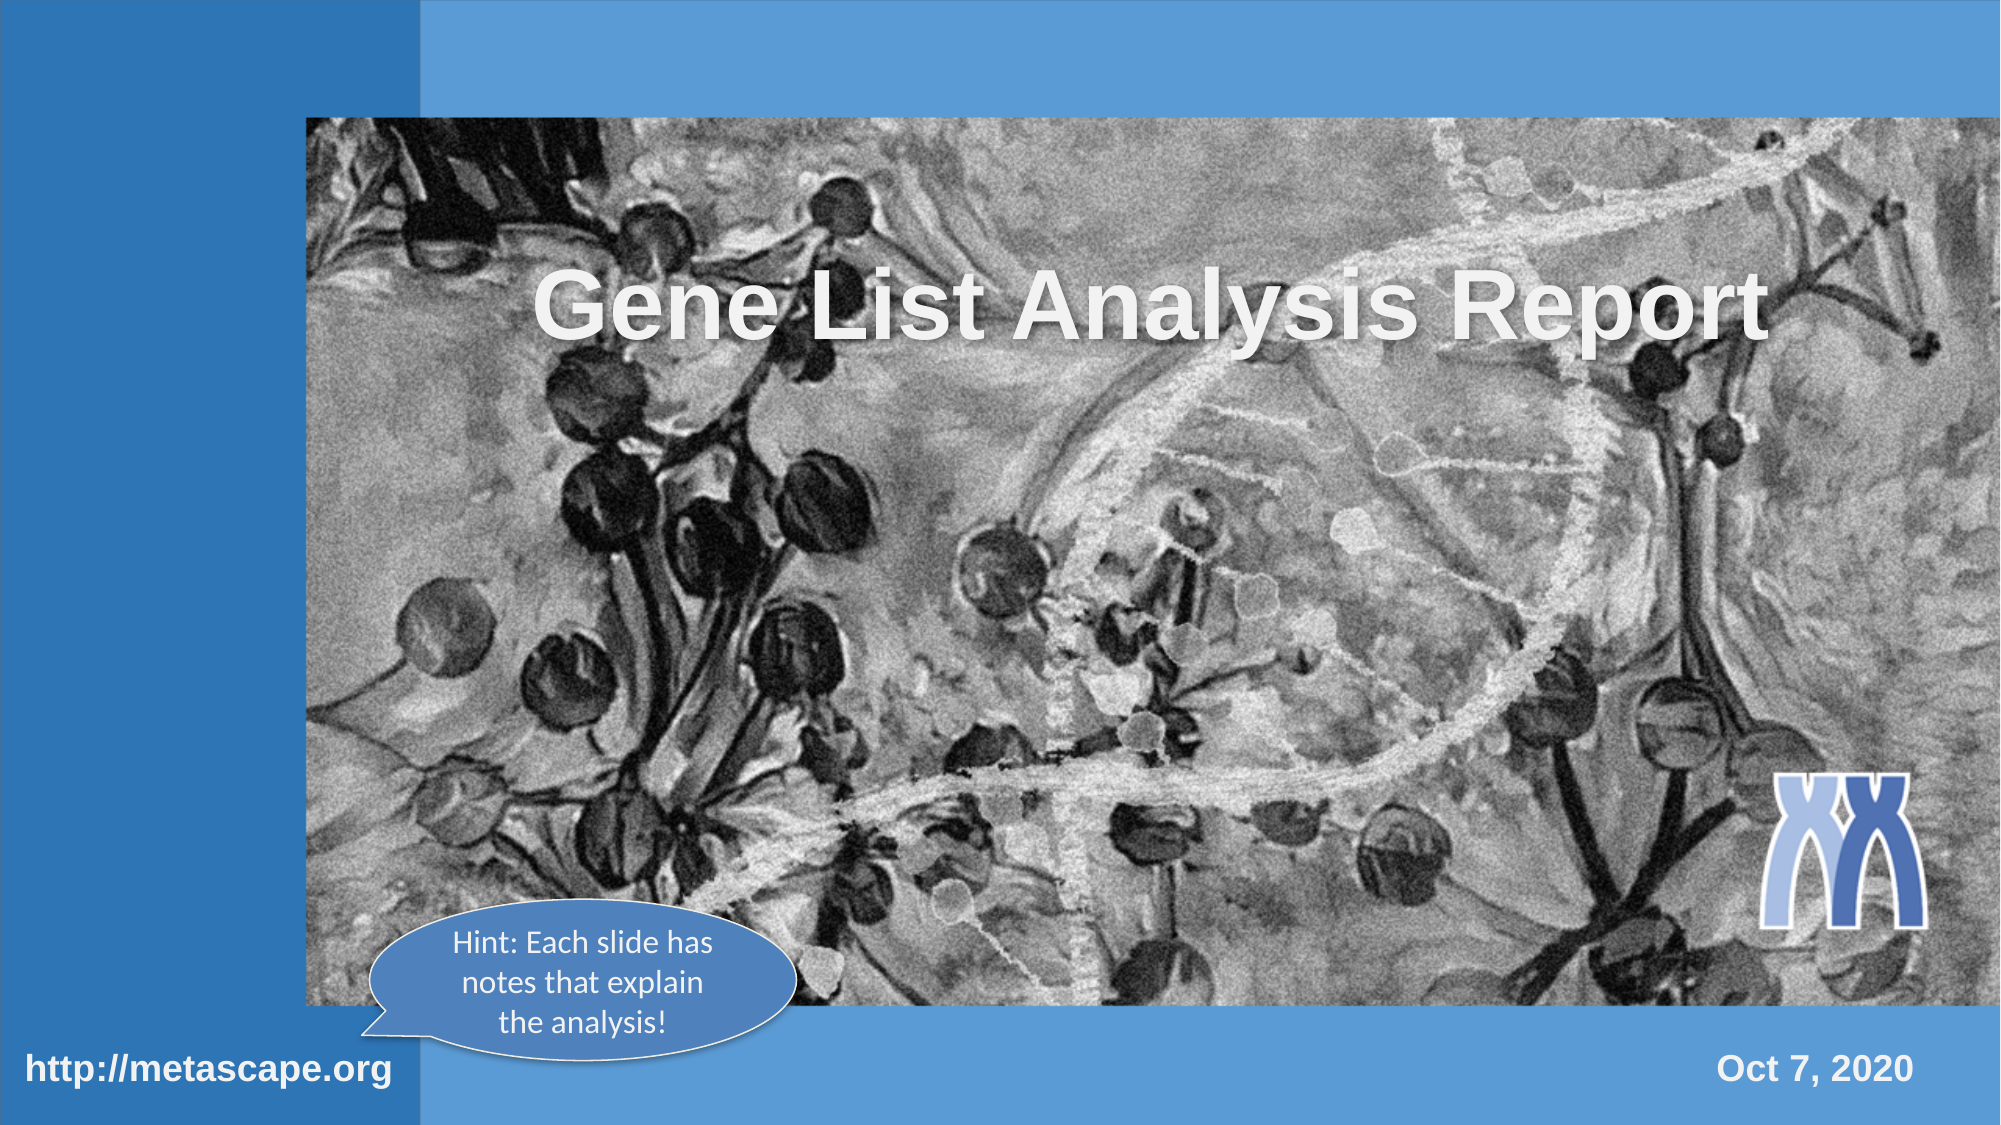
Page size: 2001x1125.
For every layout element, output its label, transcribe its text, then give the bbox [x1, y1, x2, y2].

title Gene List Analysis Report [516, 261, 1811, 338]
text_box Oct 7, 2020 [1701, 1036, 1930, 1097]
text_box Hint: Each slide has notes that explain the analysis! [360, 898, 798, 1062]
picture [0, 0, 2001, 1125]
text_box http://metascape.org [9, 1036, 409, 1097]
